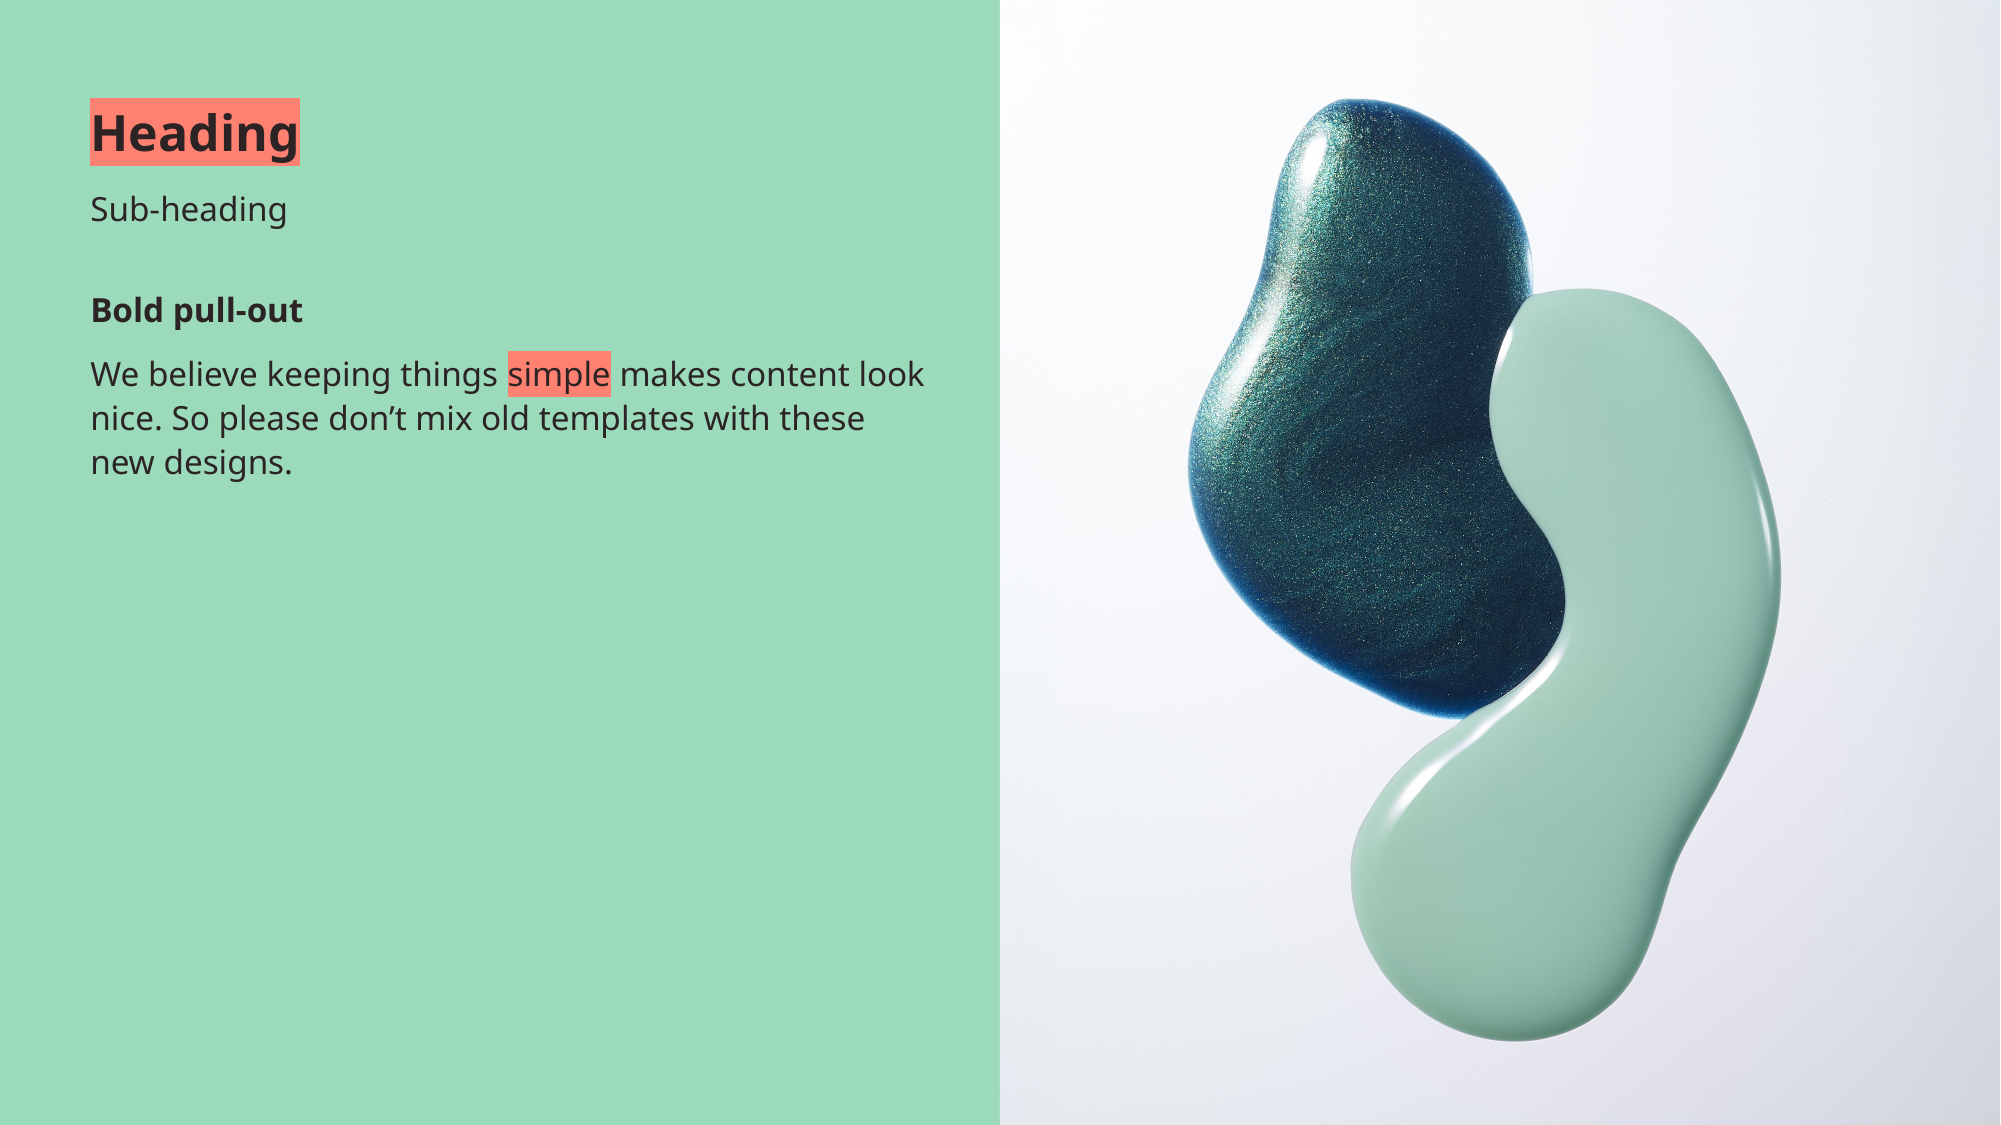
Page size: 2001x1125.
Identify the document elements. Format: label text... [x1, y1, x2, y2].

title Heading [90, 107, 929, 184]
list Sub-heading [90, 184, 929, 245]
list Bold pull-out We believe keeping things simple makes content look nice. So please don’t mix old templates with these new designs. [90, 284, 929, 941]
picture [999, 0, 2000, 1125]
